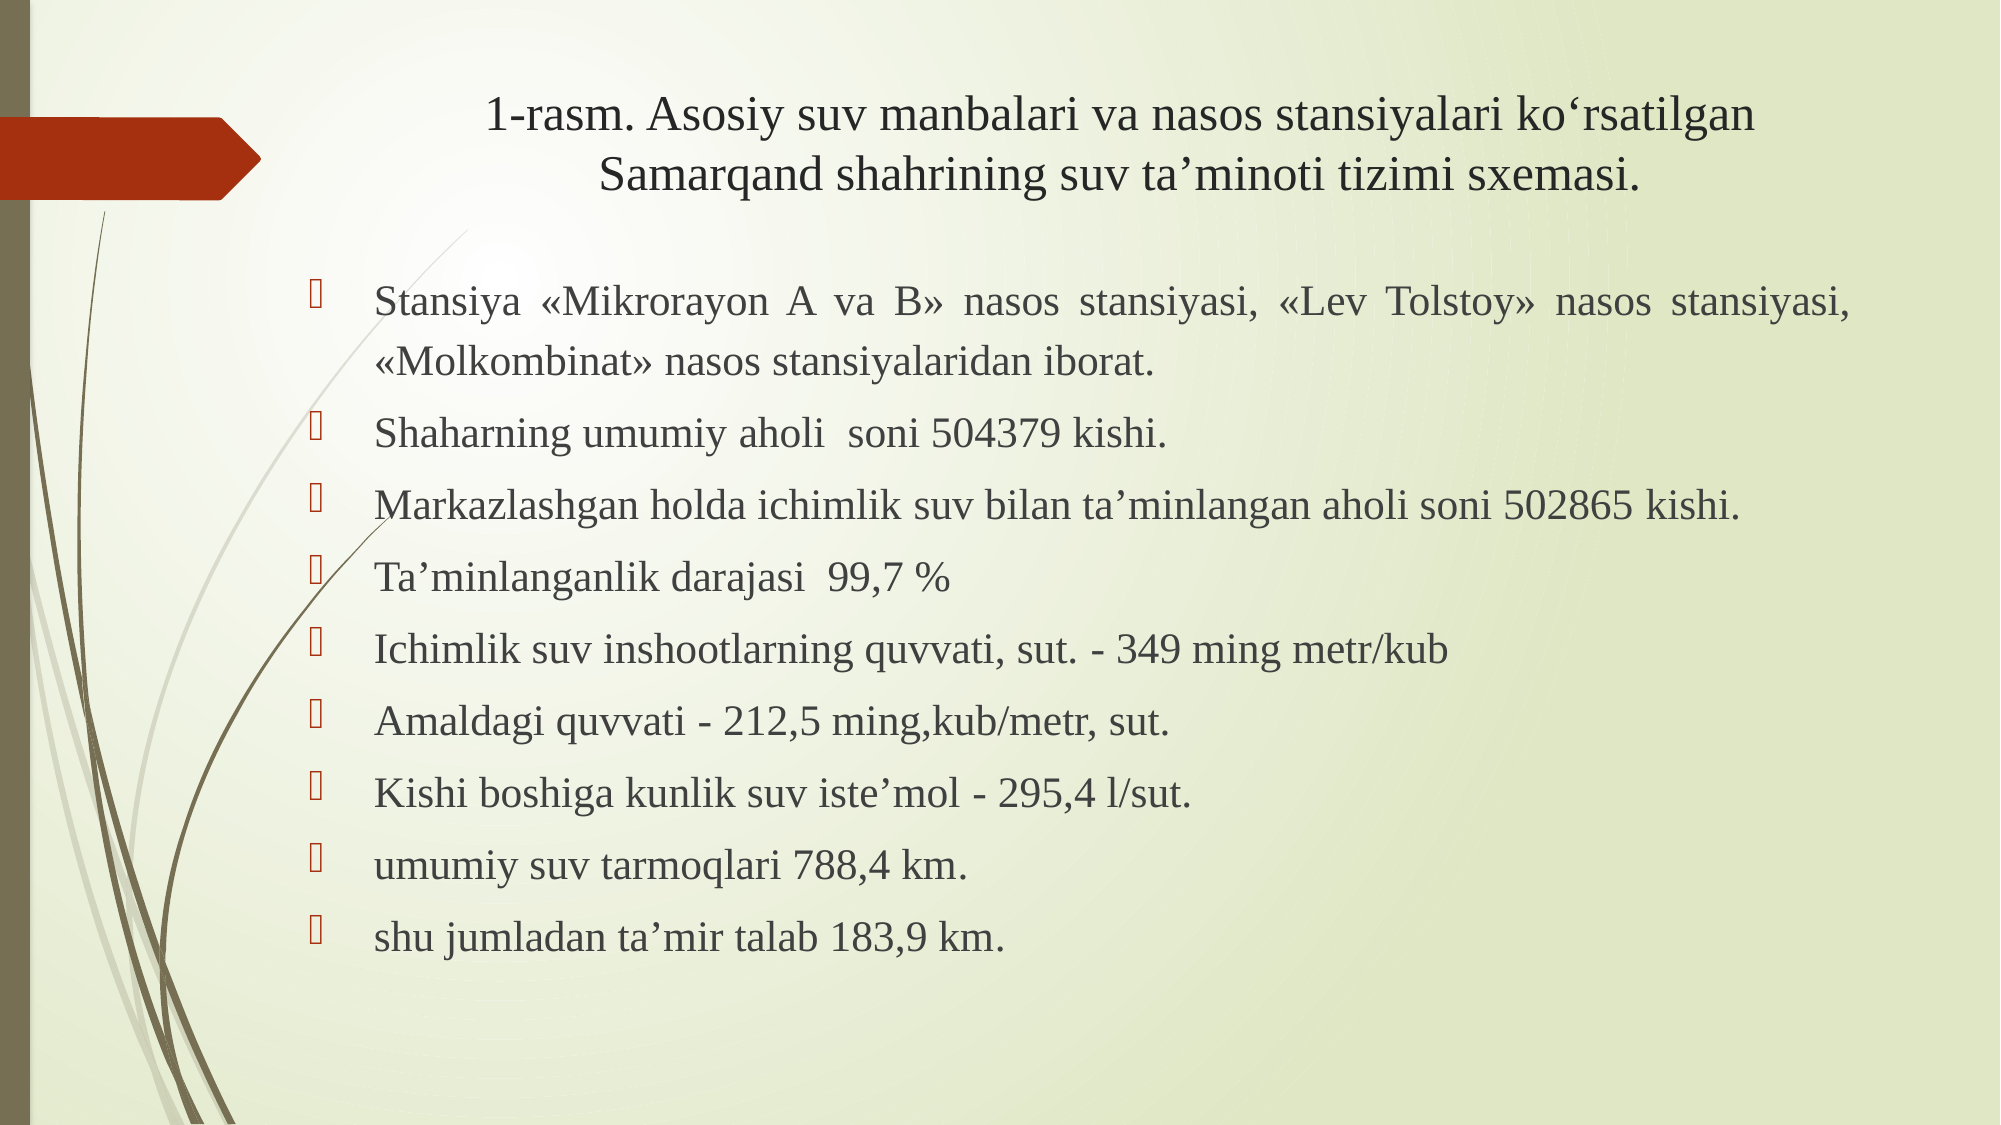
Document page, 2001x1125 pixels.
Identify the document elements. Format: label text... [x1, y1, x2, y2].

list Stansiya «Mikrorayon A va B» nasos stansiyasi, «Lev Tolstoy» nasos stansiyasi, «Molkombinat» nasos stansiyalaridan iborat. Shaharning umumiy aholi soni 504379 kishi. Markazlashgan holda ichimlik suv bilan ta’minlangan aholi soni 502865 kishi. Ta’minlanganlik darajasi 99,7 % Ichimlik suv inshootlarning quvvati, sut. - 349 ming metr/kub Amaldagi quvvati - 212,5 ming,kub/metr, sut. Kishi boshiga kunlik suv iste’mol - 295,4 l/sut. umumiy suv tarmoqlari 788,4 km. shu jumladan ta’mir talab 183,9 km. [293, 256, 1888, 970]
title 1-rasm. Asosiy suv manbalari va nasos stansiyalari ko‘rsatilgan Samarqand shahrining suv ta’minoti tizimi sxemasi. [354, 72, 1887, 256]
